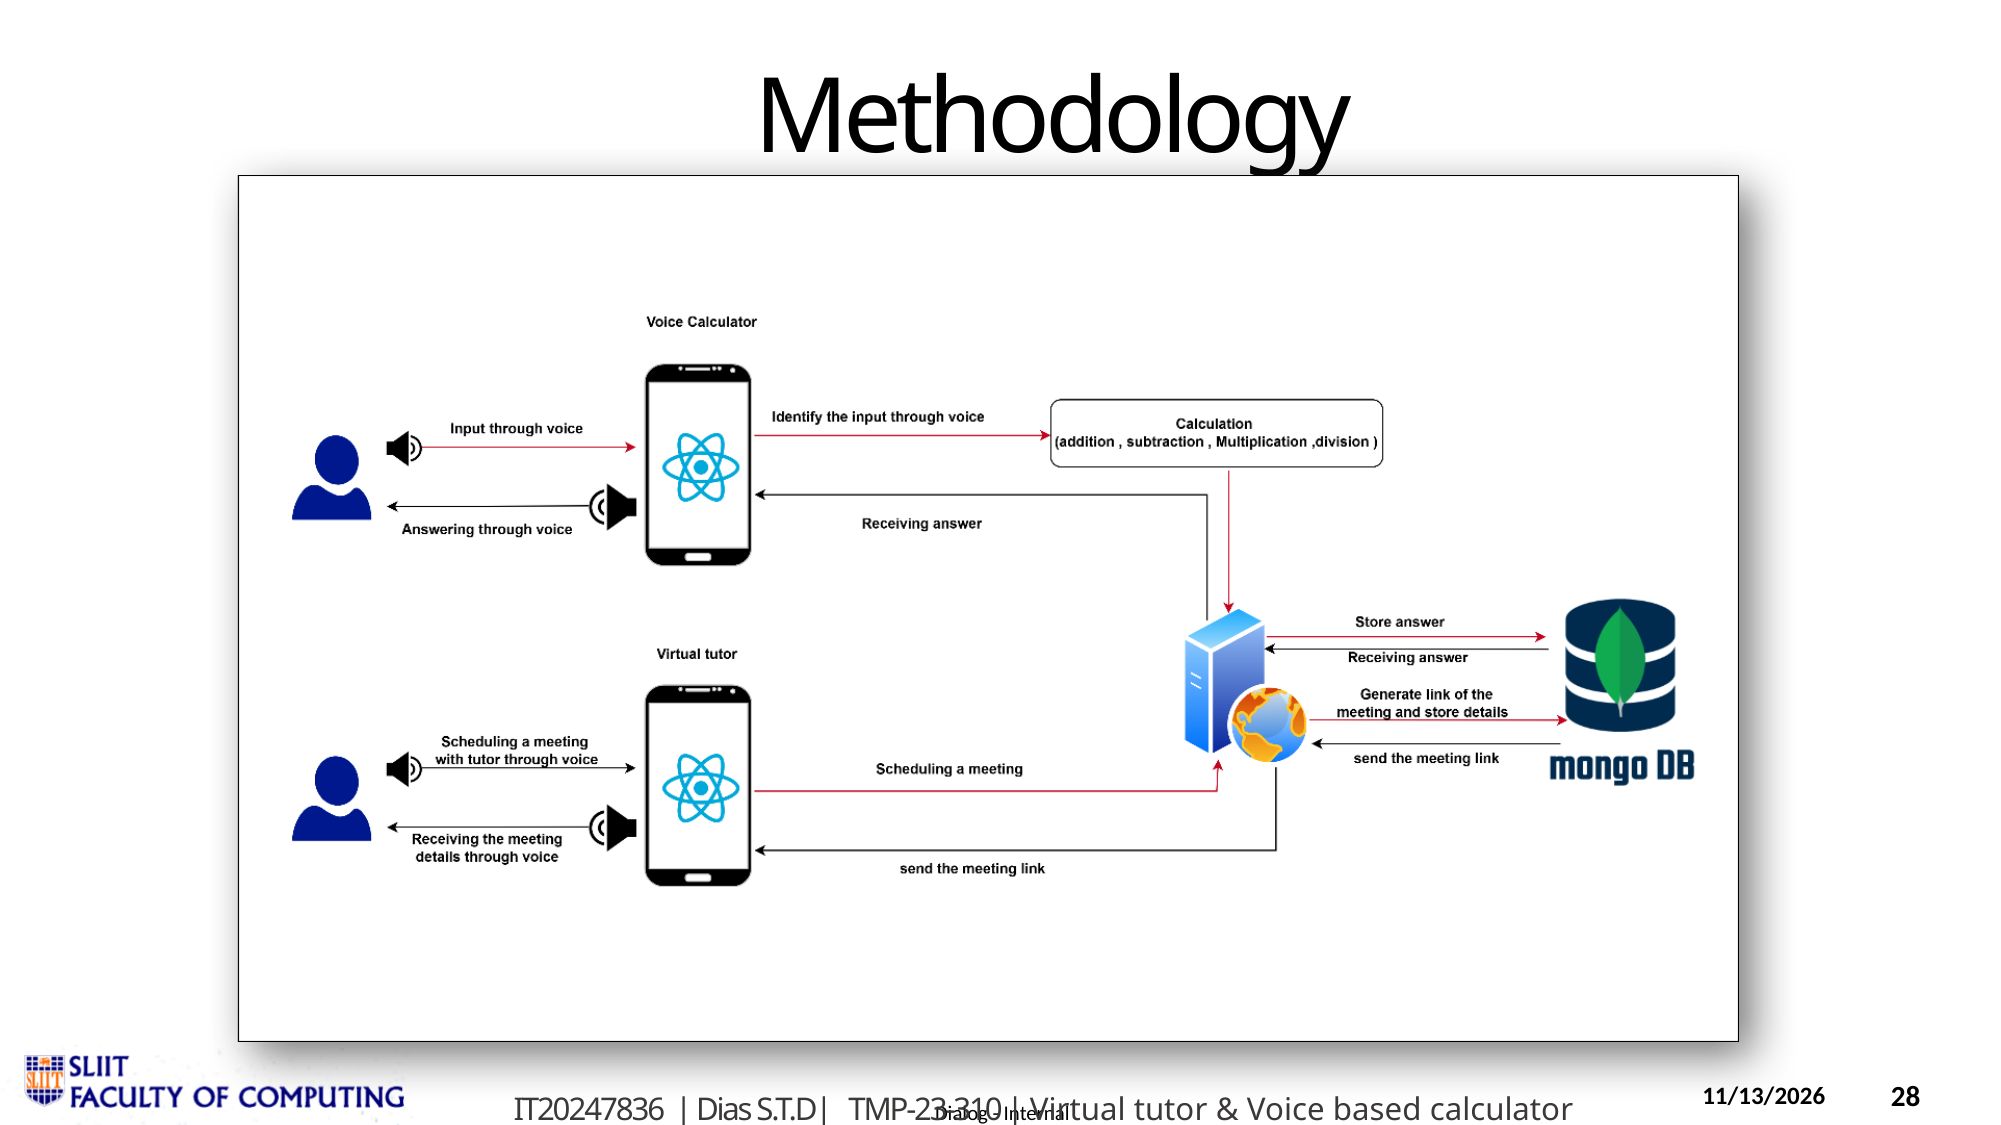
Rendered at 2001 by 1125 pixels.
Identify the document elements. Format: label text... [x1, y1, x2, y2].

picture [0, 1045, 413, 1125]
text_box IT20247836 | Dias S.T.D| TMP-23-310 | Virtual tutor & Voice based calculator [513, 1059, 1743, 1125]
picture [237, 175, 1739, 1042]
text_box Methodology [525, 24, 1582, 156]
